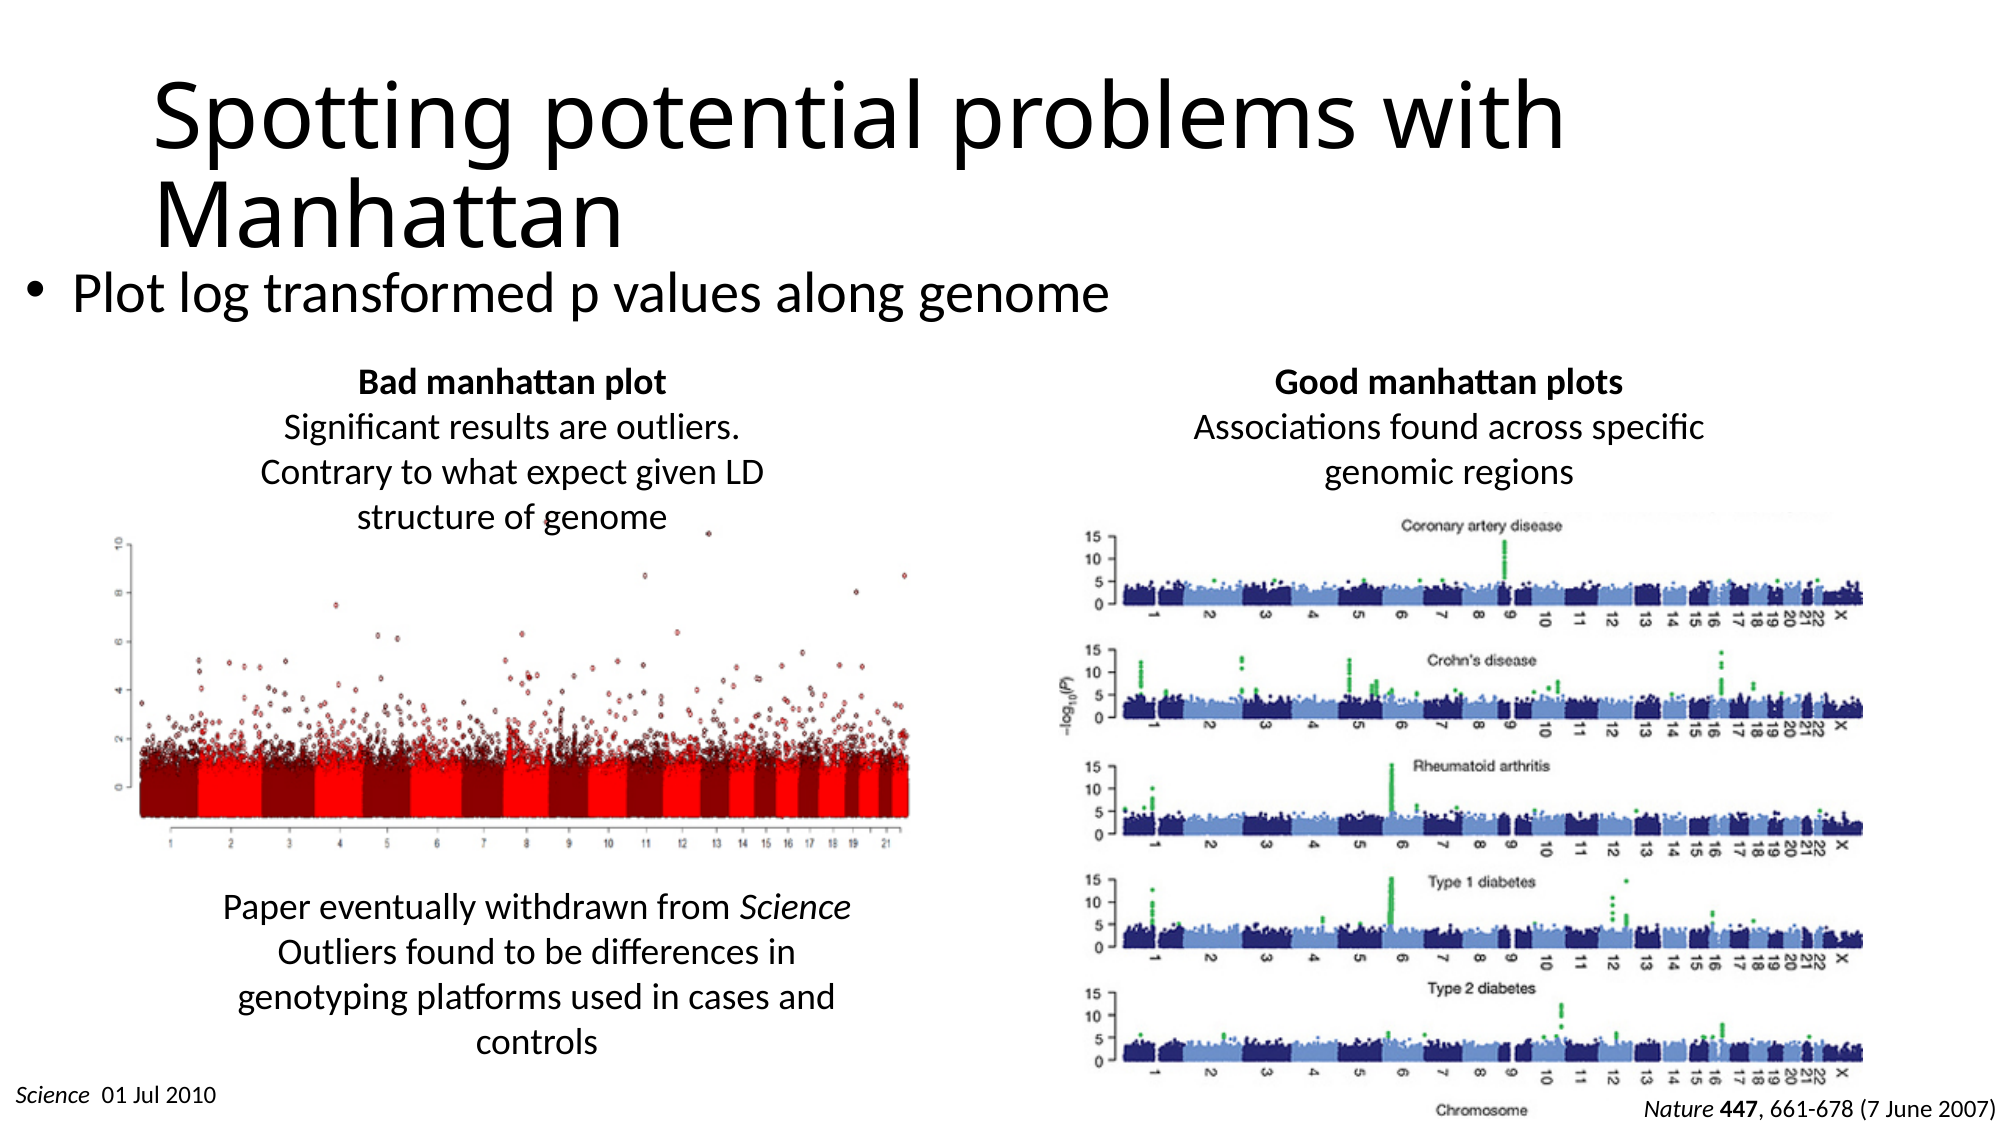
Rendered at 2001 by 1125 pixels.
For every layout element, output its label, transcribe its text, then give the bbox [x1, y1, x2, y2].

text_box Science 01 Jul 2010 [0, 1071, 232, 1117]
picture [1057, 512, 1863, 1119]
title Spotting potential problems with Manhattan [137, 59, 1863, 246]
text_box Plot log transformed p values along genome [10, 246, 1953, 331]
text_box Bad manhattan plot Significant results are outliers. Contrary to what expect given LD structure of genome [229, 349, 796, 512]
text_box Nature 447, 661-678 (7 June 2007) [1629, 1085, 2000, 1125]
text_box Paper eventually withdrawn from Science Outliers found to be differences in genotyping platforms used in cases and controls [201, 874, 873, 1070]
text_box Good manhattan plots Associations found across specific genomic regions [1165, 349, 1733, 499]
picture [110, 512, 915, 854]
